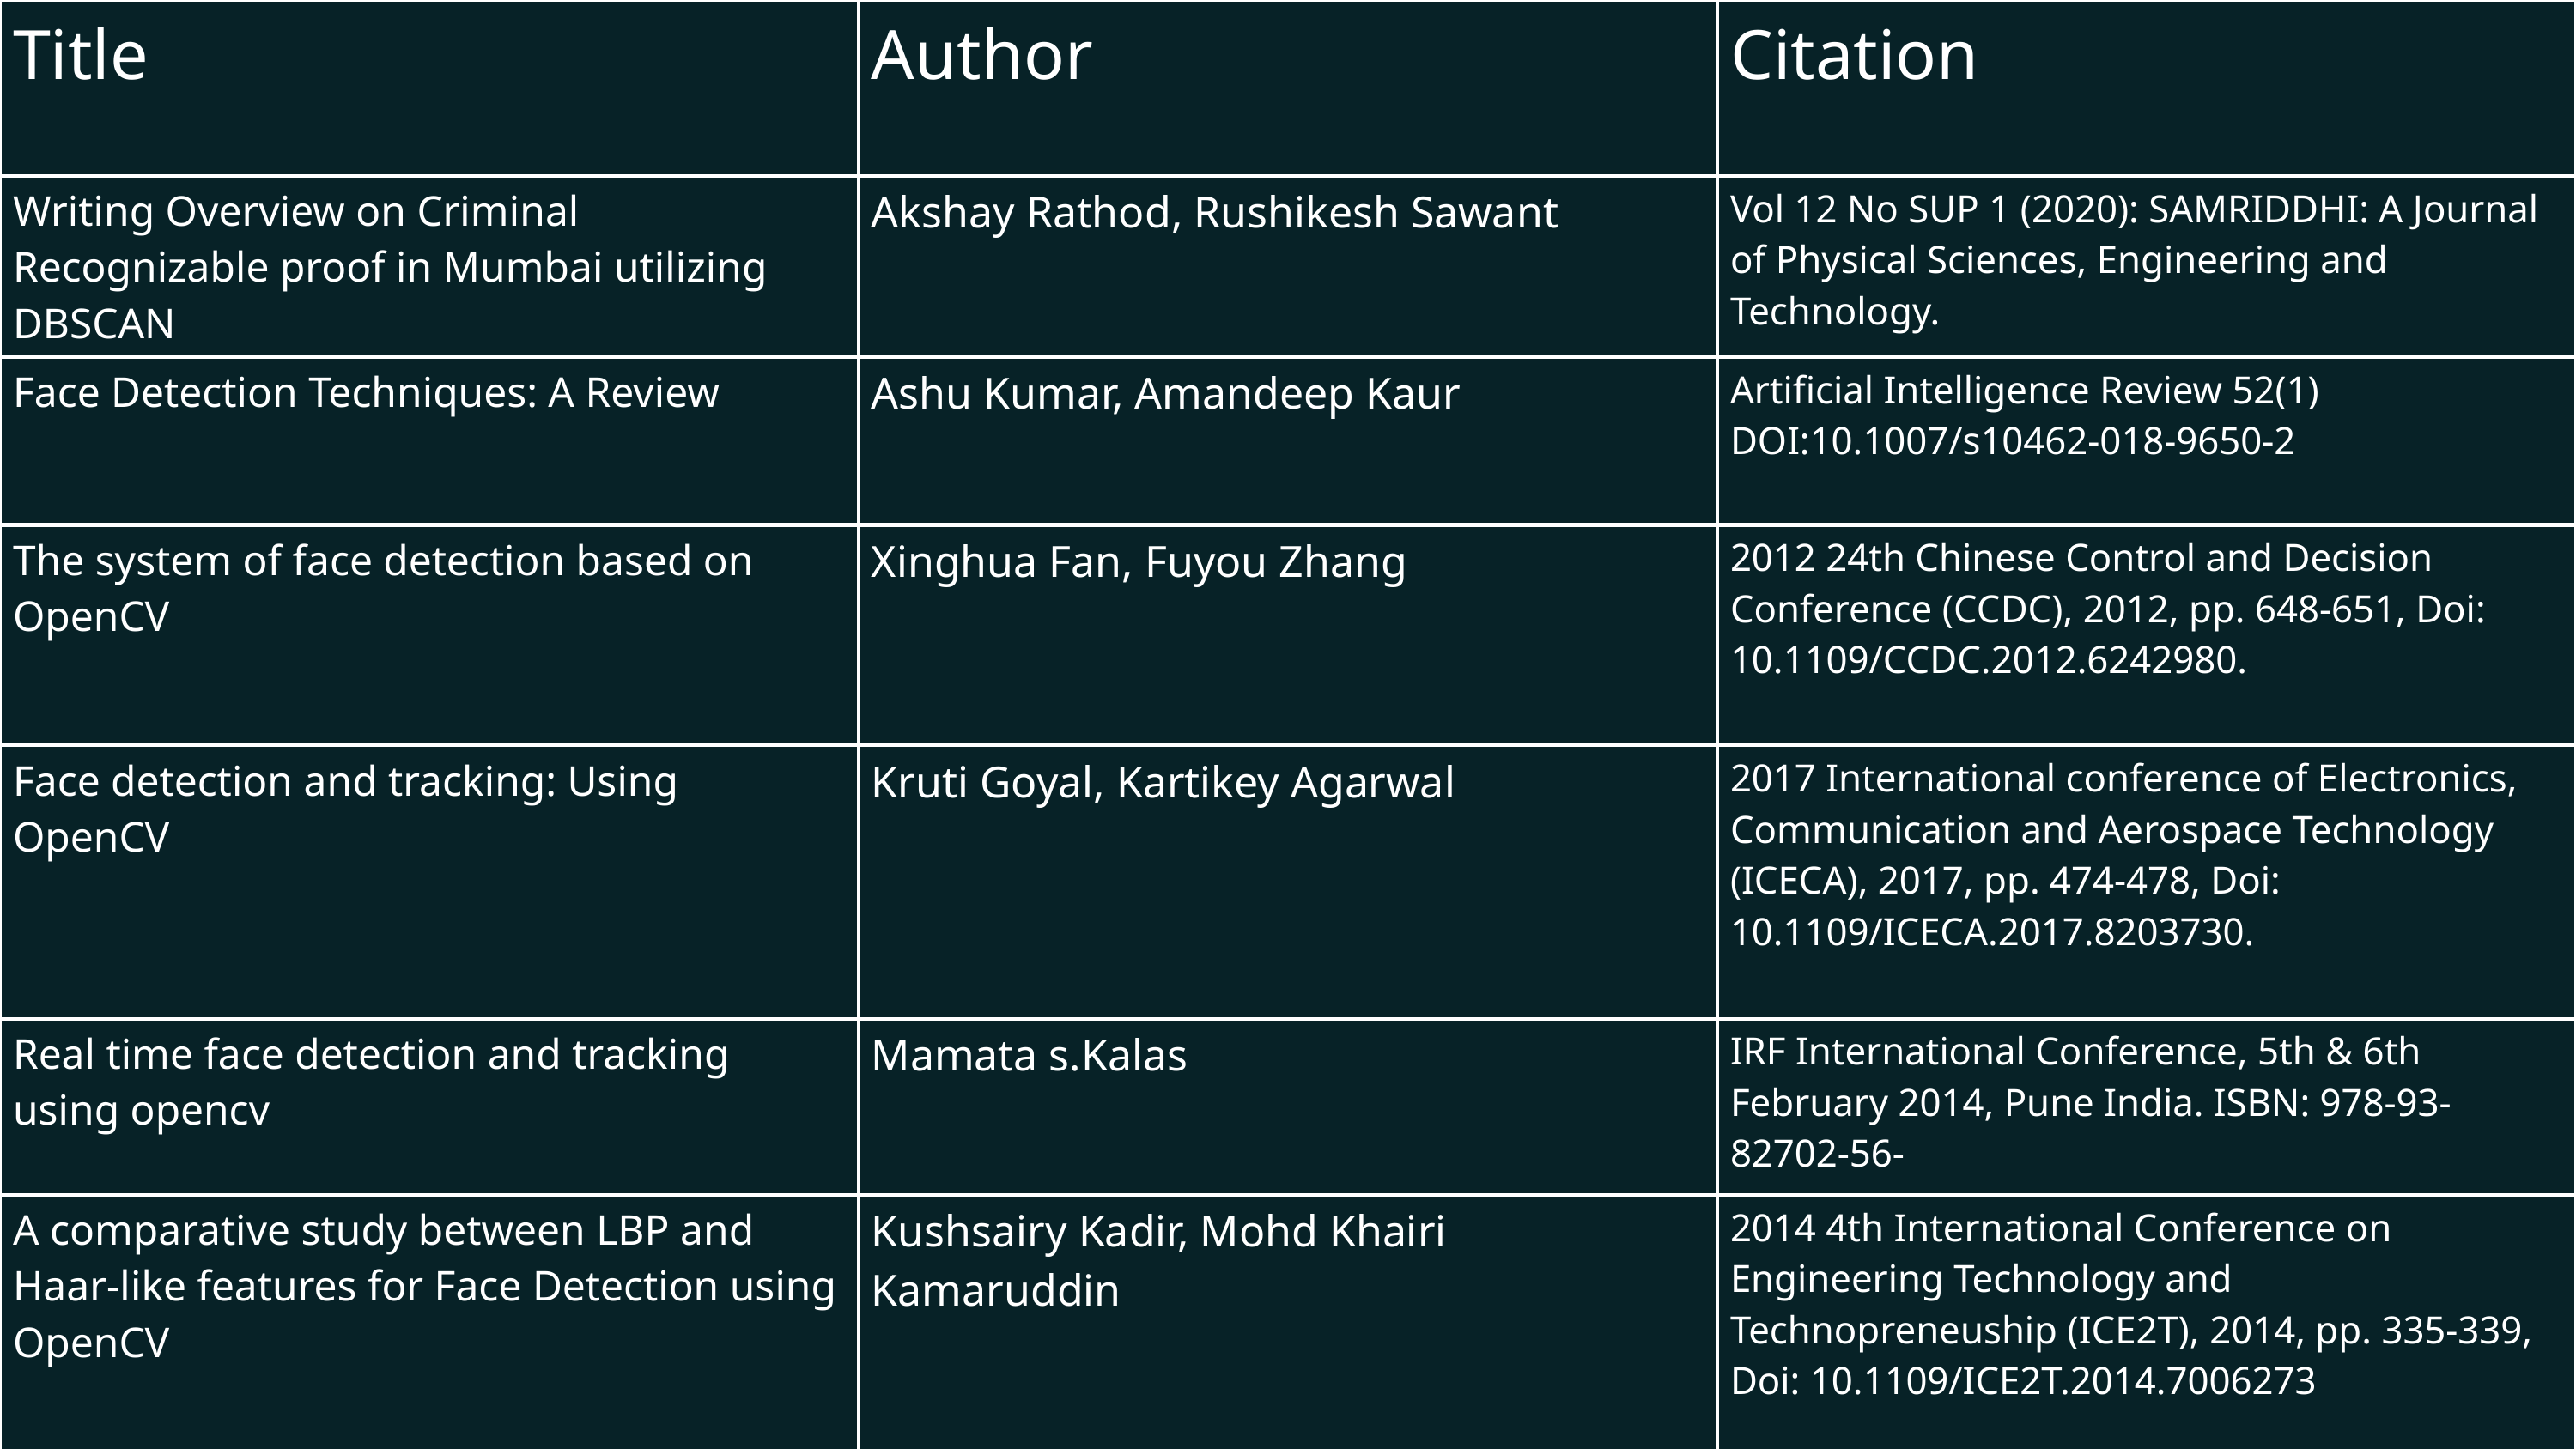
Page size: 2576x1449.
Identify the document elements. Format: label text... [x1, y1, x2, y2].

table_cell 2017 International conference of Electronics, Communication and Aerospace Technology (ICECA), 2017, pp. 474-478, Doi: 10.1109/ICECA.2017.8203730. [1719, 747, 2574, 1017]
table_header Citation [1719, 2, 2574, 174]
table_header Author [860, 2, 1716, 174]
table_cell IRF International Conference, 5th & 6th February 2014, Pune India. ISBN: 978-93-82702-56- [1719, 1021, 2574, 1193]
table_cell 2012 24th Chinese Control and Decision Conference (CCDC), 2012, pp. 648-651, Doi: 10.1109/CCDC.2012.6242980. [1719, 527, 2574, 743]
table_header Title [2, 2, 857, 174]
table_cell Kruti Goyal, Kartikey Agarwal [860, 747, 1716, 1017]
table_cell The system of face detection based on OpenCV [2, 527, 857, 743]
table_cell Vol 12 No SUP 1 (2020): SAMRIDDHI: A Journal of Physical Sciences, Engineering and Technology. [1719, 178, 2574, 355]
table_cell Xinghua Fan, Fuyou Zhang [860, 527, 1716, 743]
table_cell Akshay Rathod, Rushikesh Sawant [860, 178, 1716, 355]
table_cell A comparative study between LBP and Haar-like features for Face Detection using OpenCV [2, 1197, 857, 1449]
table_cell Artificial Intelligence Review 52(1) DOI:10.1007/s10462-018-9650-2 [1719, 359, 2574, 523]
table_cell Face detection and tracking: Using OpenCV [2, 747, 857, 1017]
table_cell Face Detection Techniques: A Review [2, 359, 857, 523]
table_cell 2014 4th International Conference on Engineering Technology and Technopreneuship (ICE2T), 2014, pp. 335-339, Doi: 10.1109/ICE2T.2014.7006273 [1719, 1197, 2574, 1449]
table_cell Writing Overview on Criminal Recognizable proof in Mumbai utilizing DBSCAN [2, 178, 857, 355]
table_cell Kushsairy Kadir, Mohd Khairi Kamaruddin [860, 1197, 1716, 1449]
table_cell Mamata s.Kalas [860, 1021, 1716, 1193]
table_cell Real time face detection and tracking using opencv [2, 1021, 857, 1193]
table_cell Ashu Kumar, Amandeep Kaur [860, 359, 1716, 523]
